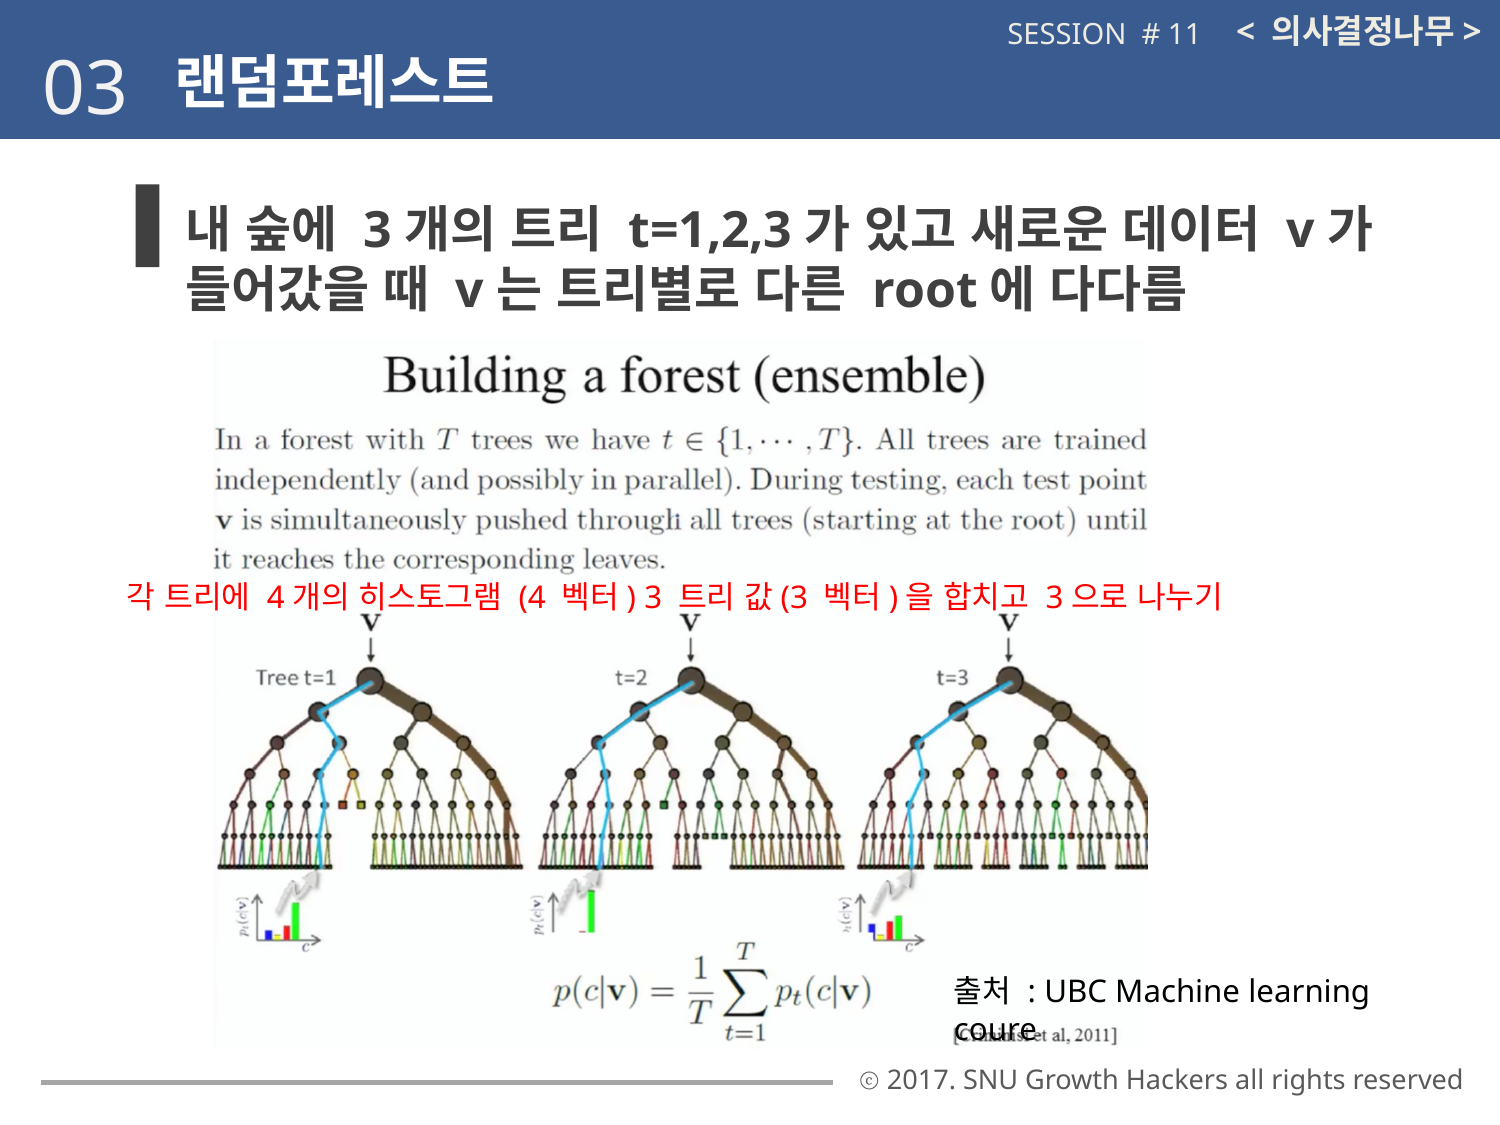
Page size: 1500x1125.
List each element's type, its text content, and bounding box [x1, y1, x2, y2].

text_box 각 트리에 4개의 히스토그램 (4 벡터) 3 트리 값(3 벡터)을 합치고 3으로 나누기 [112, 569, 208, 622]
text_box ⓒ 2017. SNU Growth Hackers all rights reserved [844, 1055, 1495, 1103]
text_box 내 숲에 3개의 트리 t=1,2,3가 있고 새로운 데이터 v가 들어갔을 때 v는 트리별로 다른 root에 다다름 [171, 189, 1459, 325]
text_box 출처 : UBC Machine learning coure [1150, 956, 1471, 1056]
text_box 각 트리에 4개의 히스토그램 (4 벡터) 3 트리 값(3 벡터)을 합치고 3으로 나누기 [1153, 569, 1419, 622]
picture [213, 339, 1149, 1050]
text_box 랜덤포레스트 [159, 75, 511, 123]
text_box [0, 75, 1500, 139]
text_box [134, 182, 161, 269]
text_box [0, 0, 1500, 75]
text_box 03 [27, 75, 144, 138]
